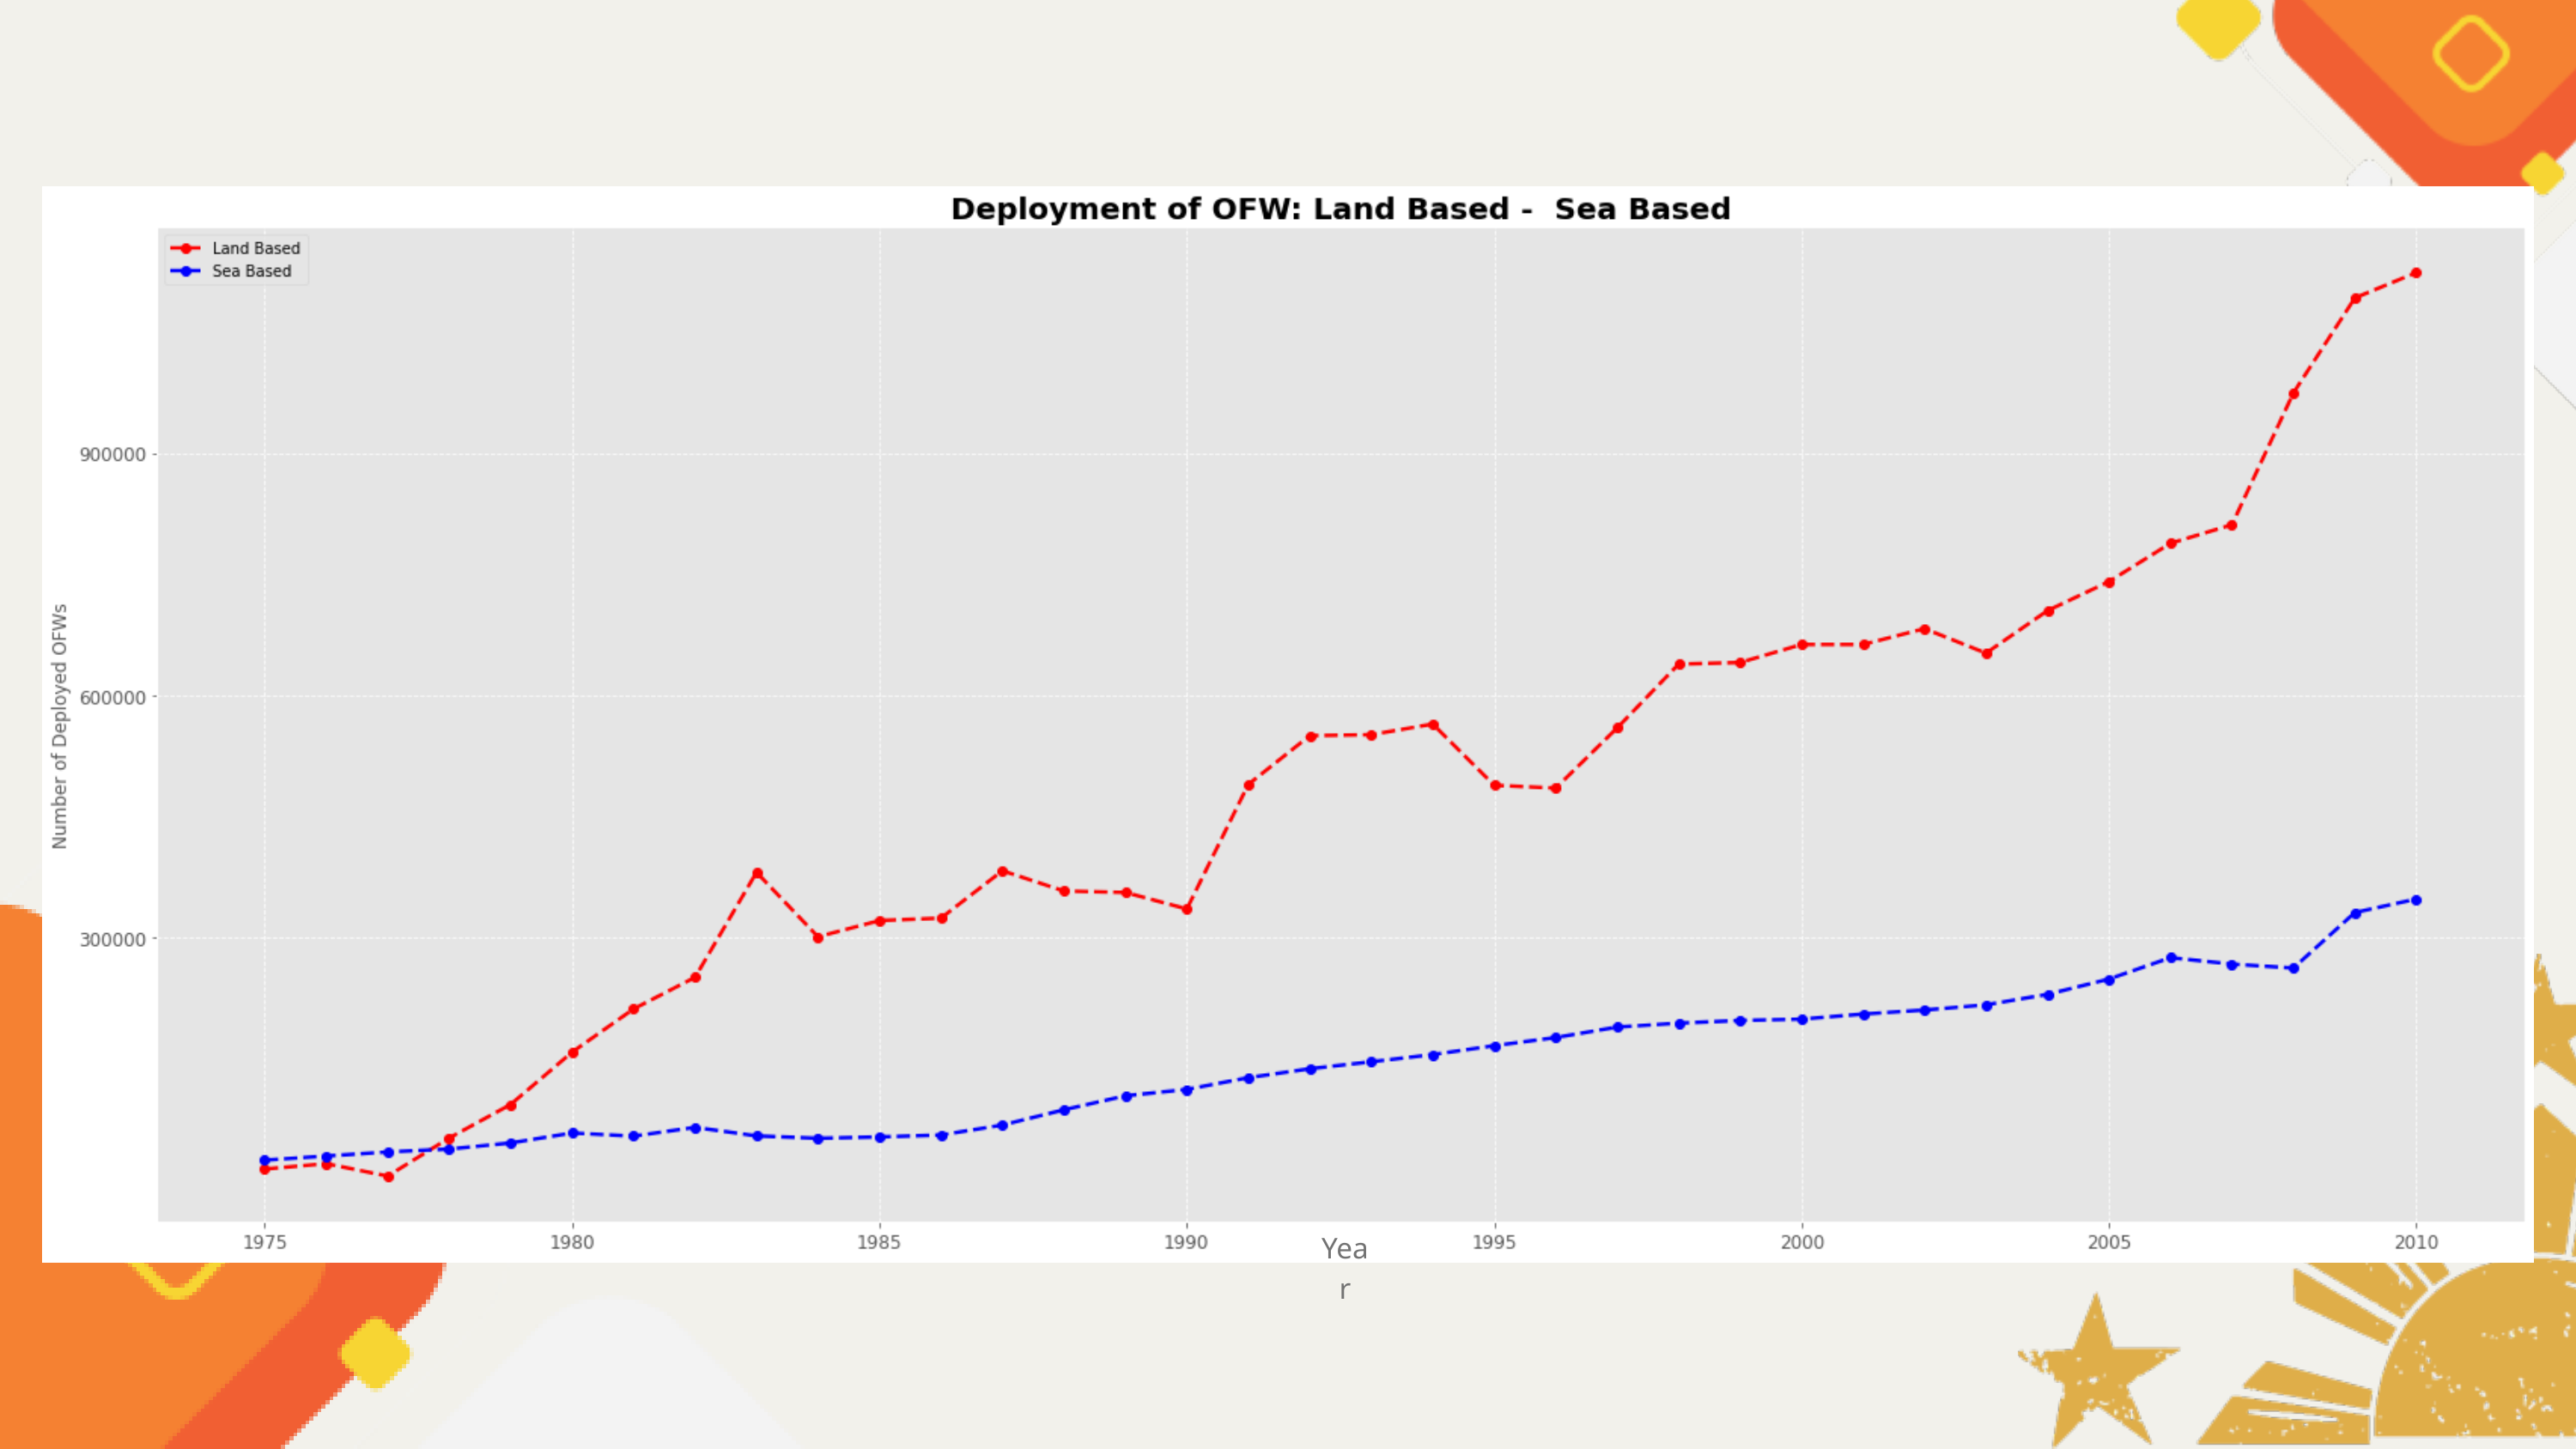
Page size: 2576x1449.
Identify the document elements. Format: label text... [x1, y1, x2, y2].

text_box Year [1316, 1272, 1374, 1306]
picture [0, 0, 2576, 1449]
